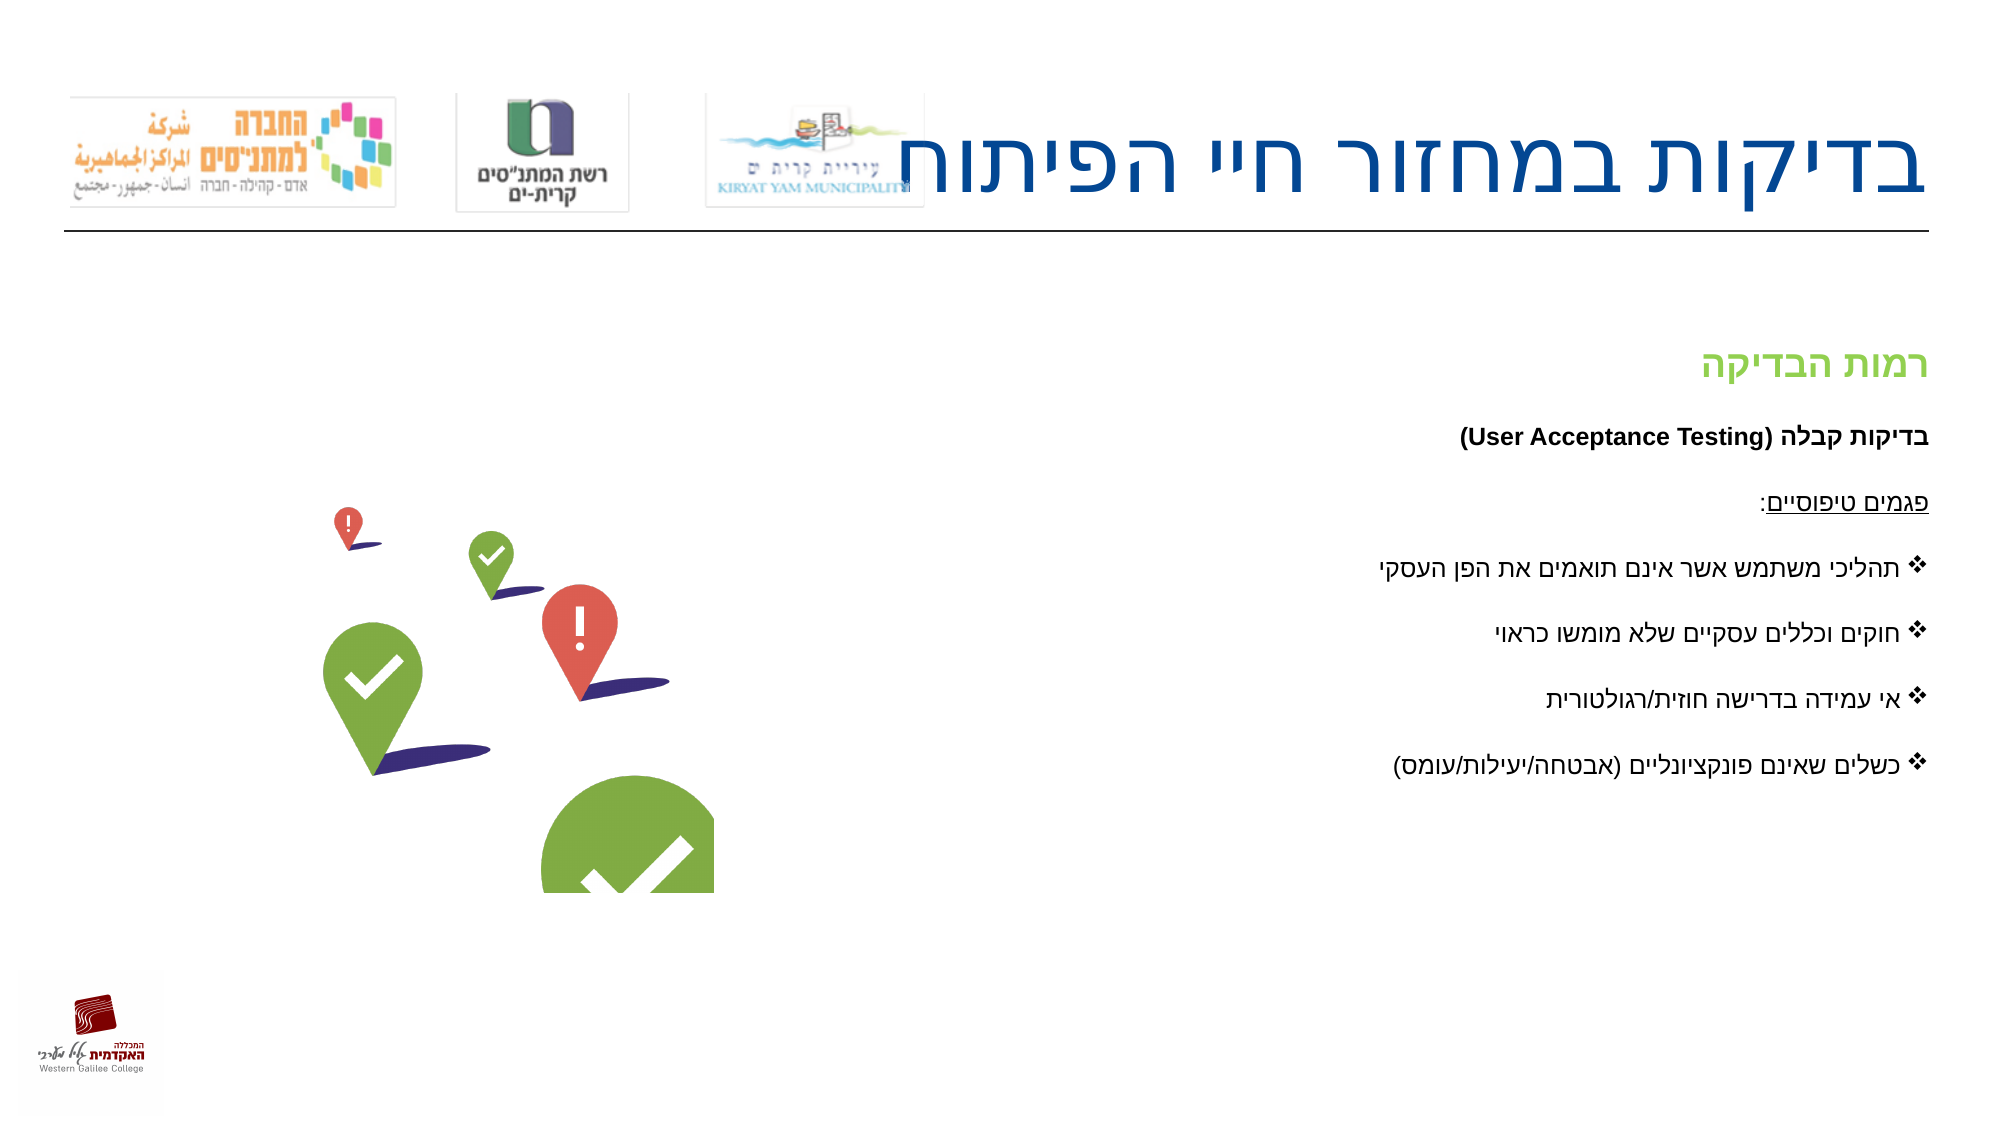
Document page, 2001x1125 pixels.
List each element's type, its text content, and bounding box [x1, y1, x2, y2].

picture [70, 93, 925, 213]
title בדיקות במחזור חיי הפיתוח [64, 55, 1930, 221]
text_box רמות הבדיקה בדיקות קבלה (User Acceptance Testing) פגמים טיפוסיים: תהליכי משתמש אשר אינם תואמים את הפן העסקי חוקים וכללים עסקיים שלא מומשו כראוי אי עמידה בדרישה חוזית/רגולטורית כשלים שאינם פונקציונליים (אבטחה/יעילות/עומס) [924, 309, 1930, 1043]
picture [18, 970, 164, 1116]
picture [281, 460, 714, 893]
